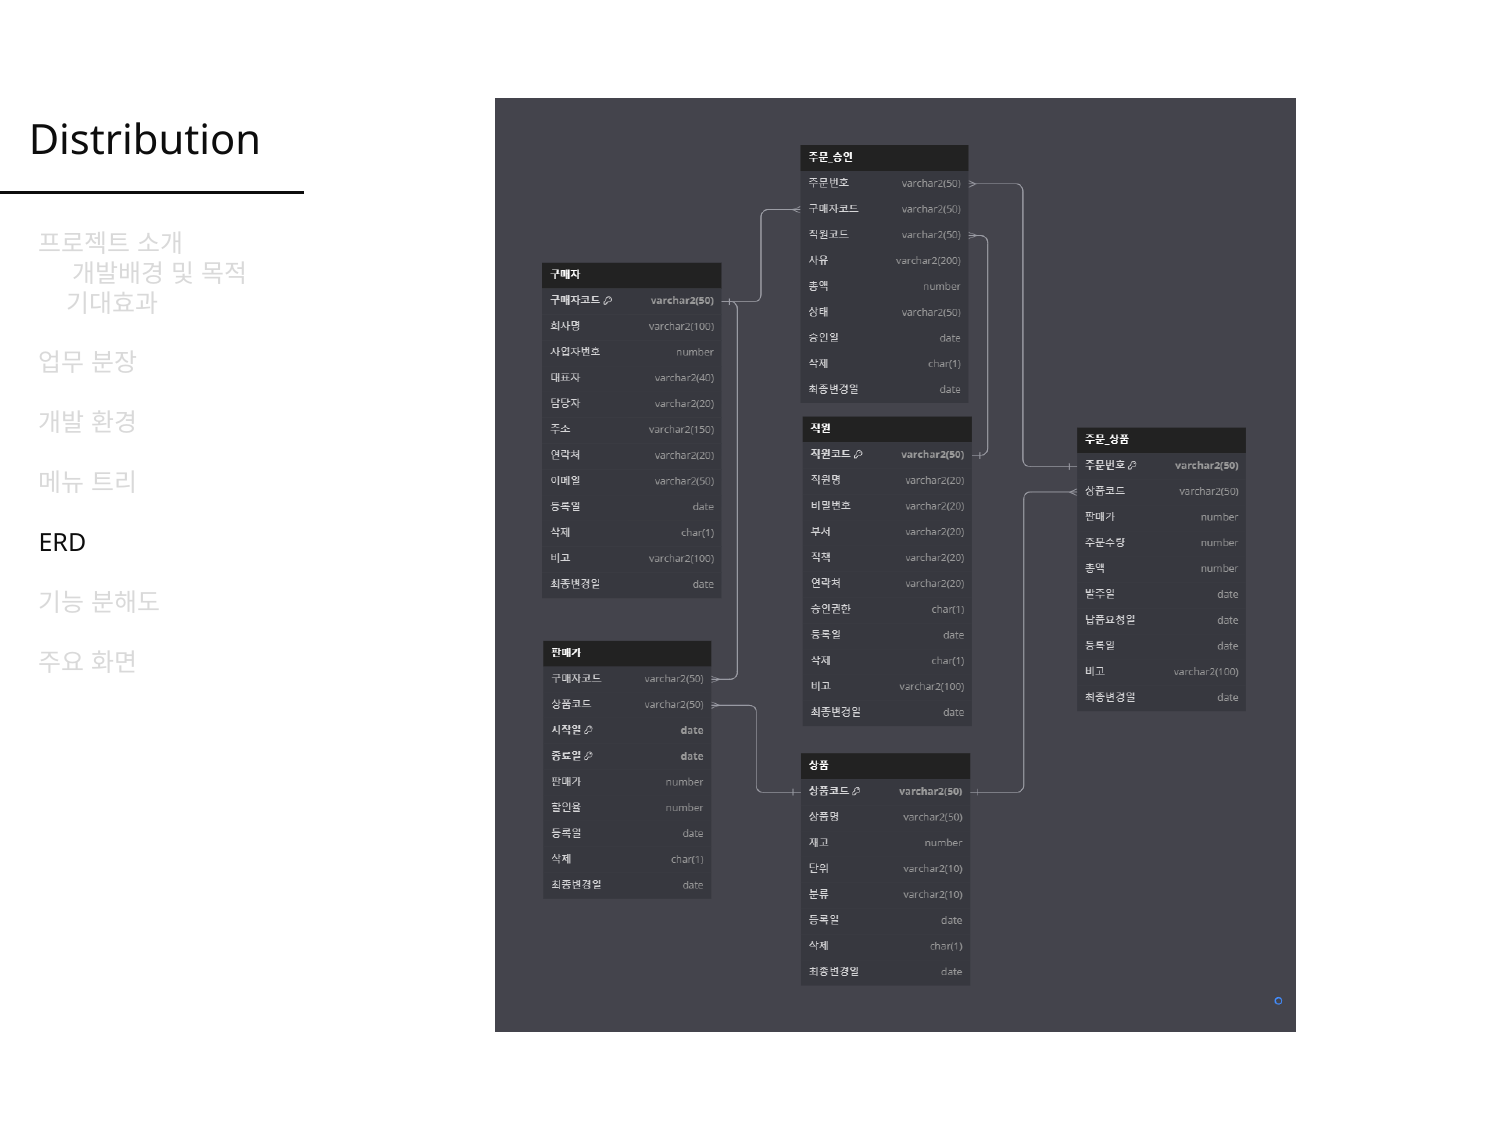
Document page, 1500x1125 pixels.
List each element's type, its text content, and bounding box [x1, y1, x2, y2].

text_box 프로젝트 소개 개발배경 및 목적 기대효과 업무 분장 개발 환경 메뉴 트리 ERD 기능 분해도 주요 화면 [23, 219, 263, 684]
text_box Distribution [14, 105, 277, 171]
picture [495, 98, 1296, 1032]
